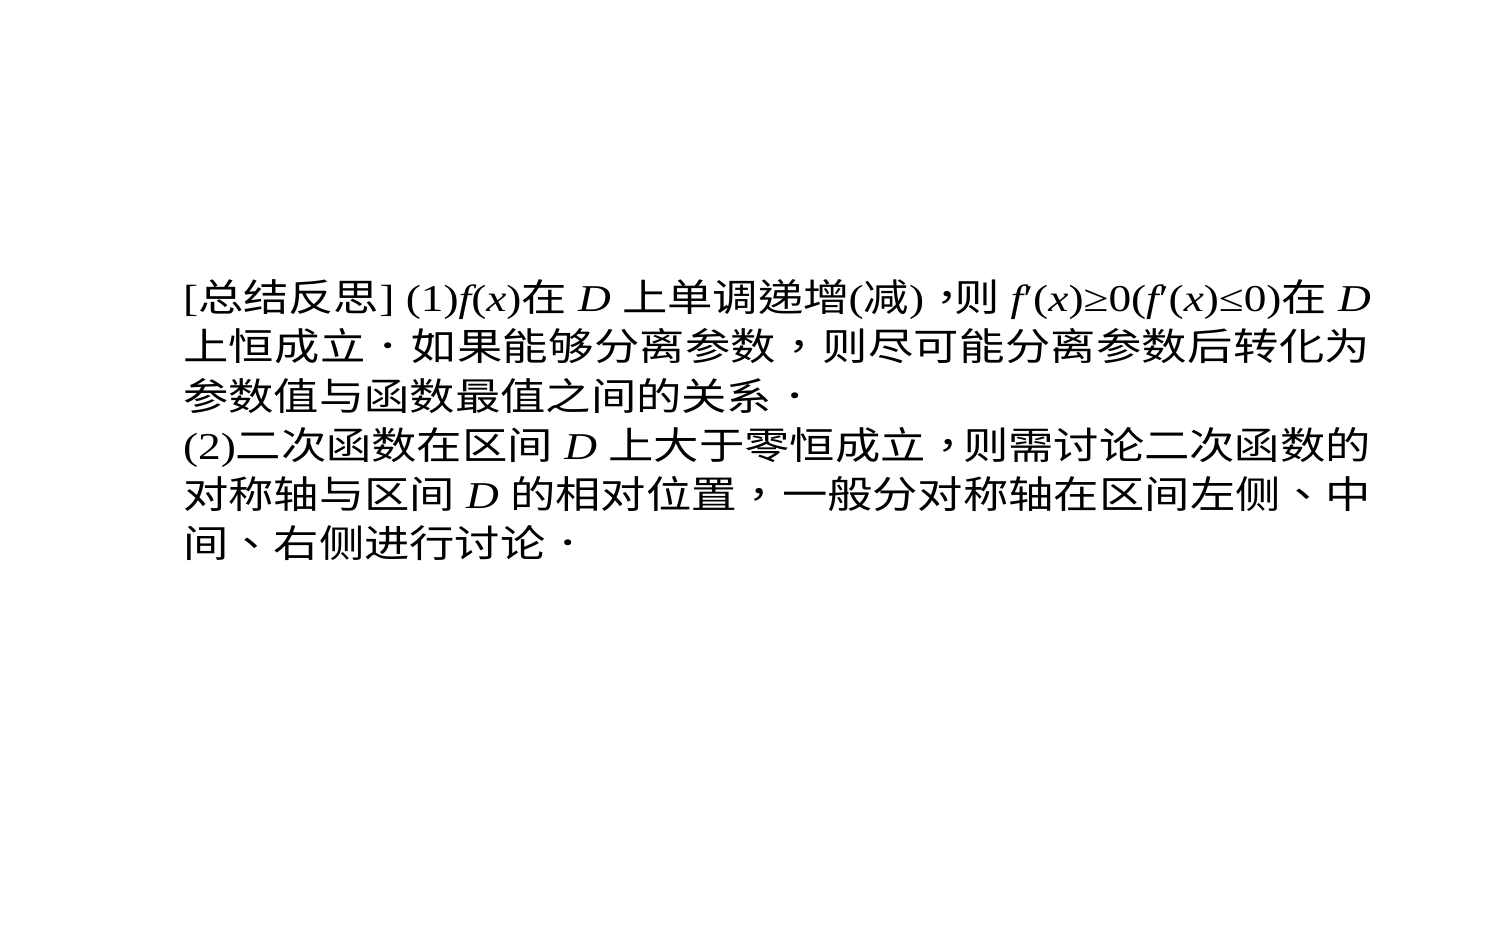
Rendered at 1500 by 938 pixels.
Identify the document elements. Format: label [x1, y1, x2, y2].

text_box [182, 273, 1372, 717]
